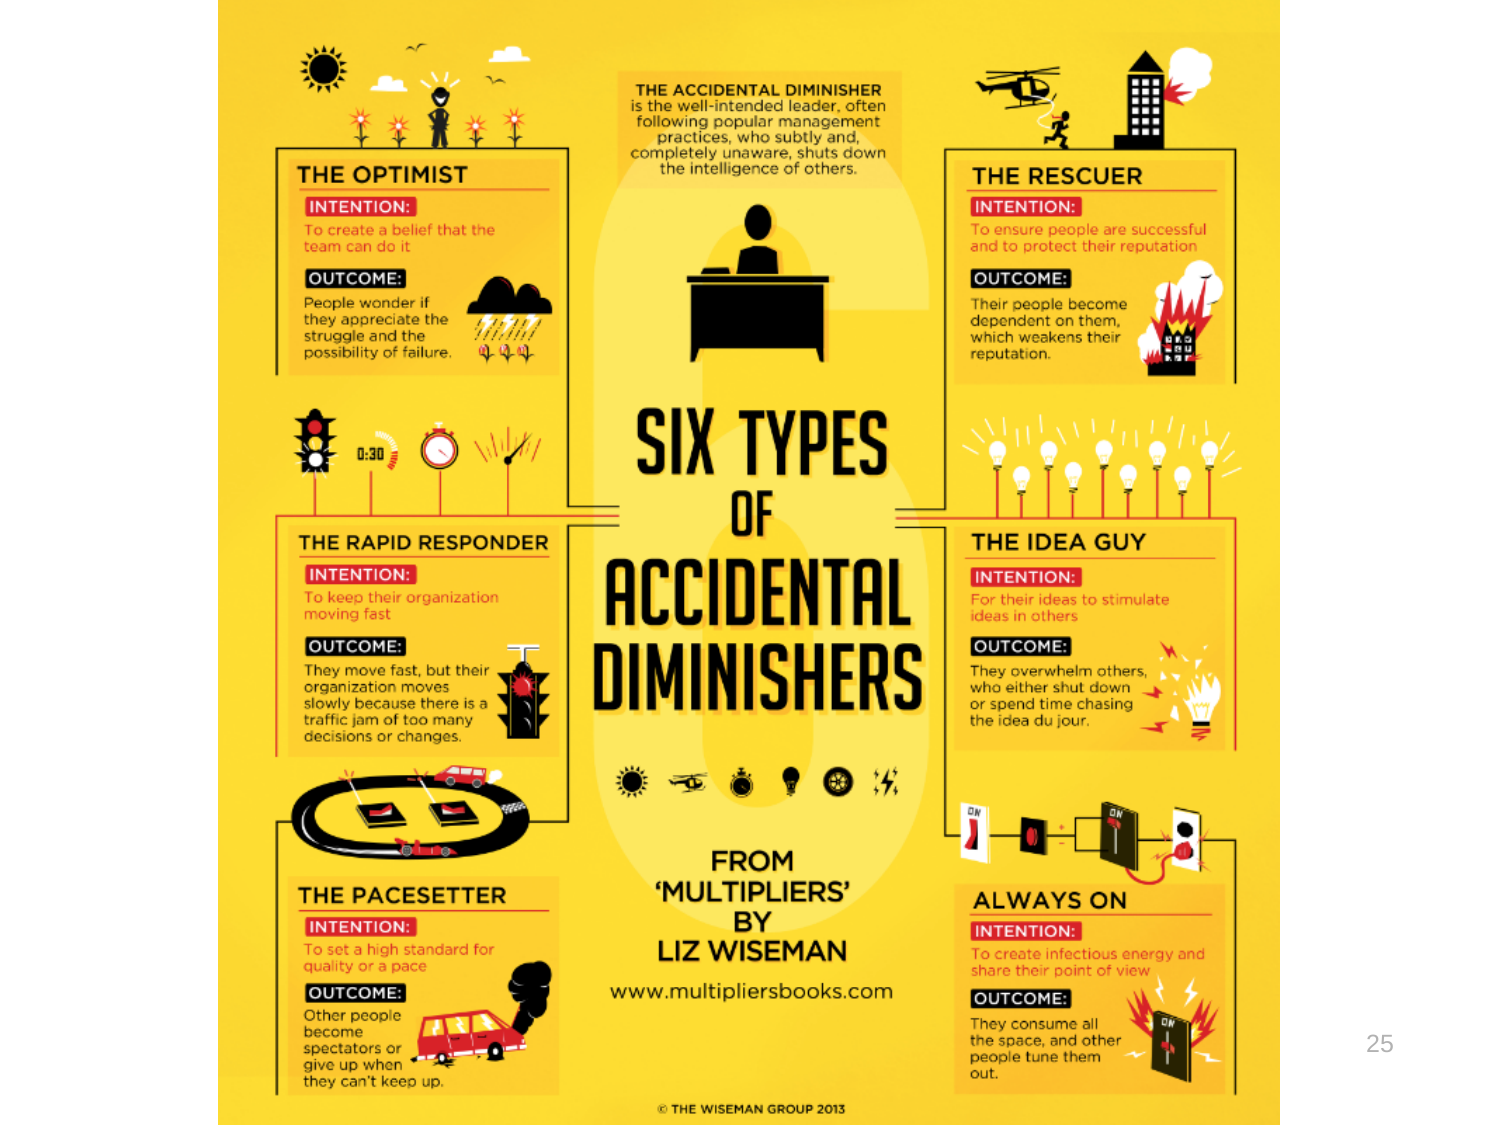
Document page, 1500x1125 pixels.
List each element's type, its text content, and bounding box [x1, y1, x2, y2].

footer 25 [1284, 1012, 1410, 1073]
picture [218, 0, 1280, 1125]
